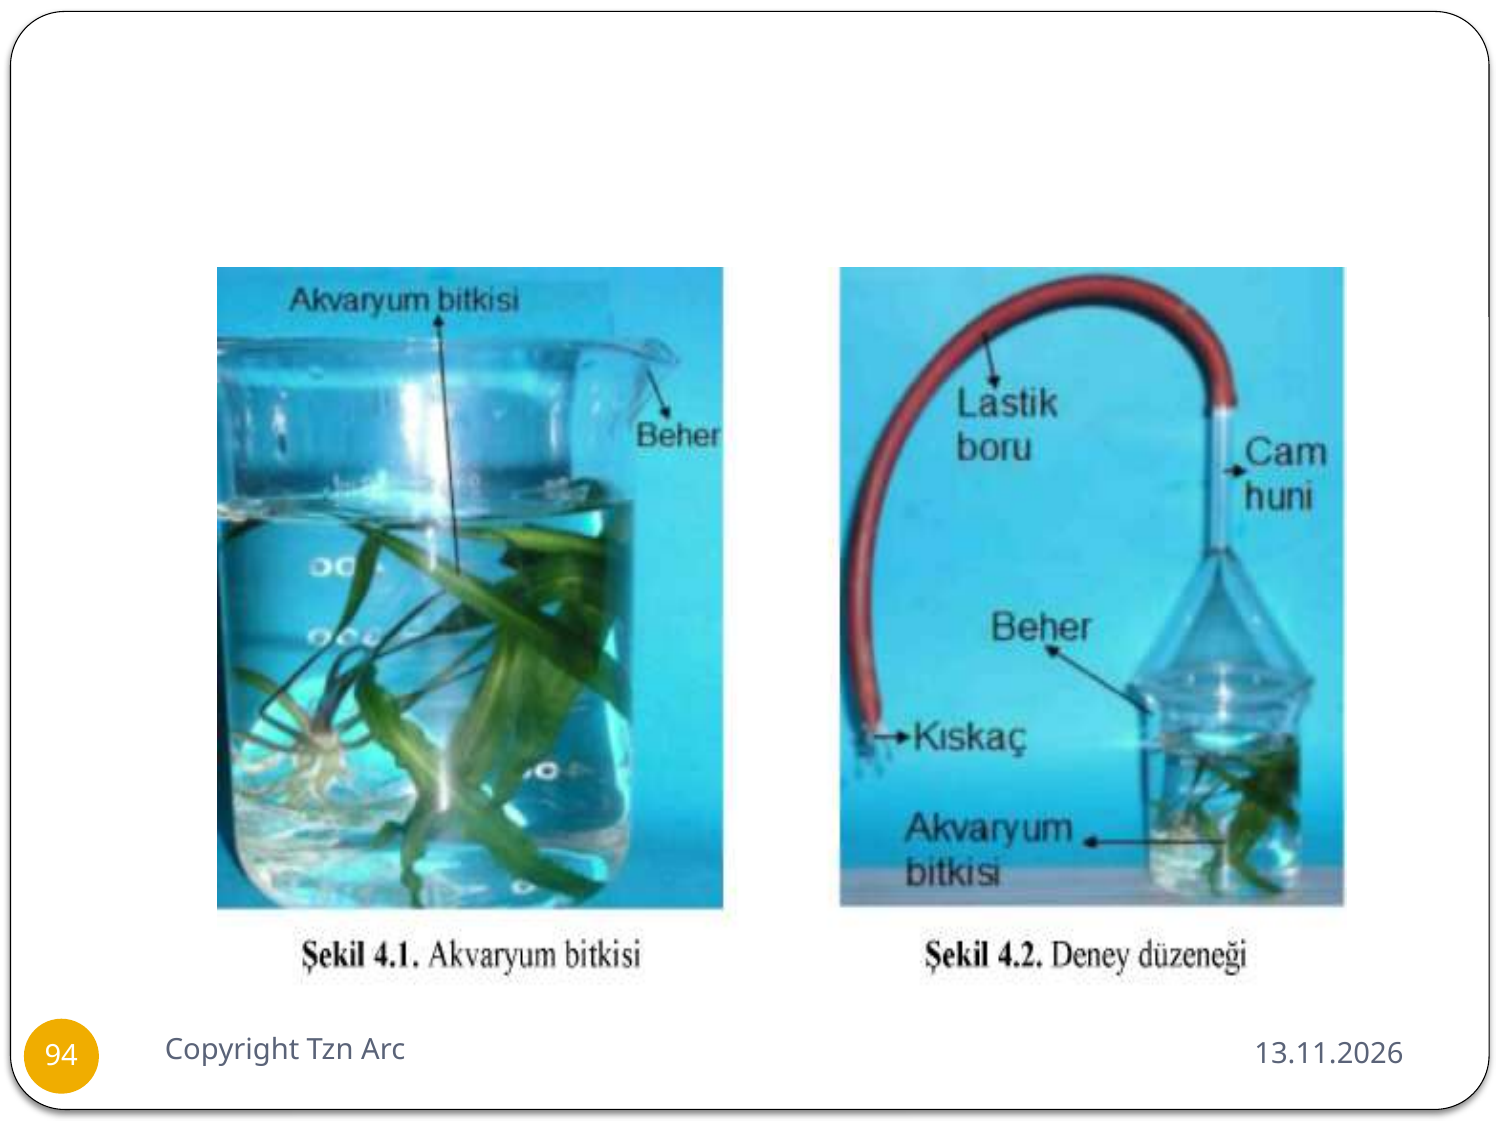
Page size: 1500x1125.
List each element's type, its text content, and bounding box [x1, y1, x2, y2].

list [217, 266, 1347, 988]
slide_number 94 [23, 1018, 99, 1094]
footer Copyright Tzn Arc [150, 1012, 800, 1088]
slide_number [1012, 1015, 1419, 1094]
